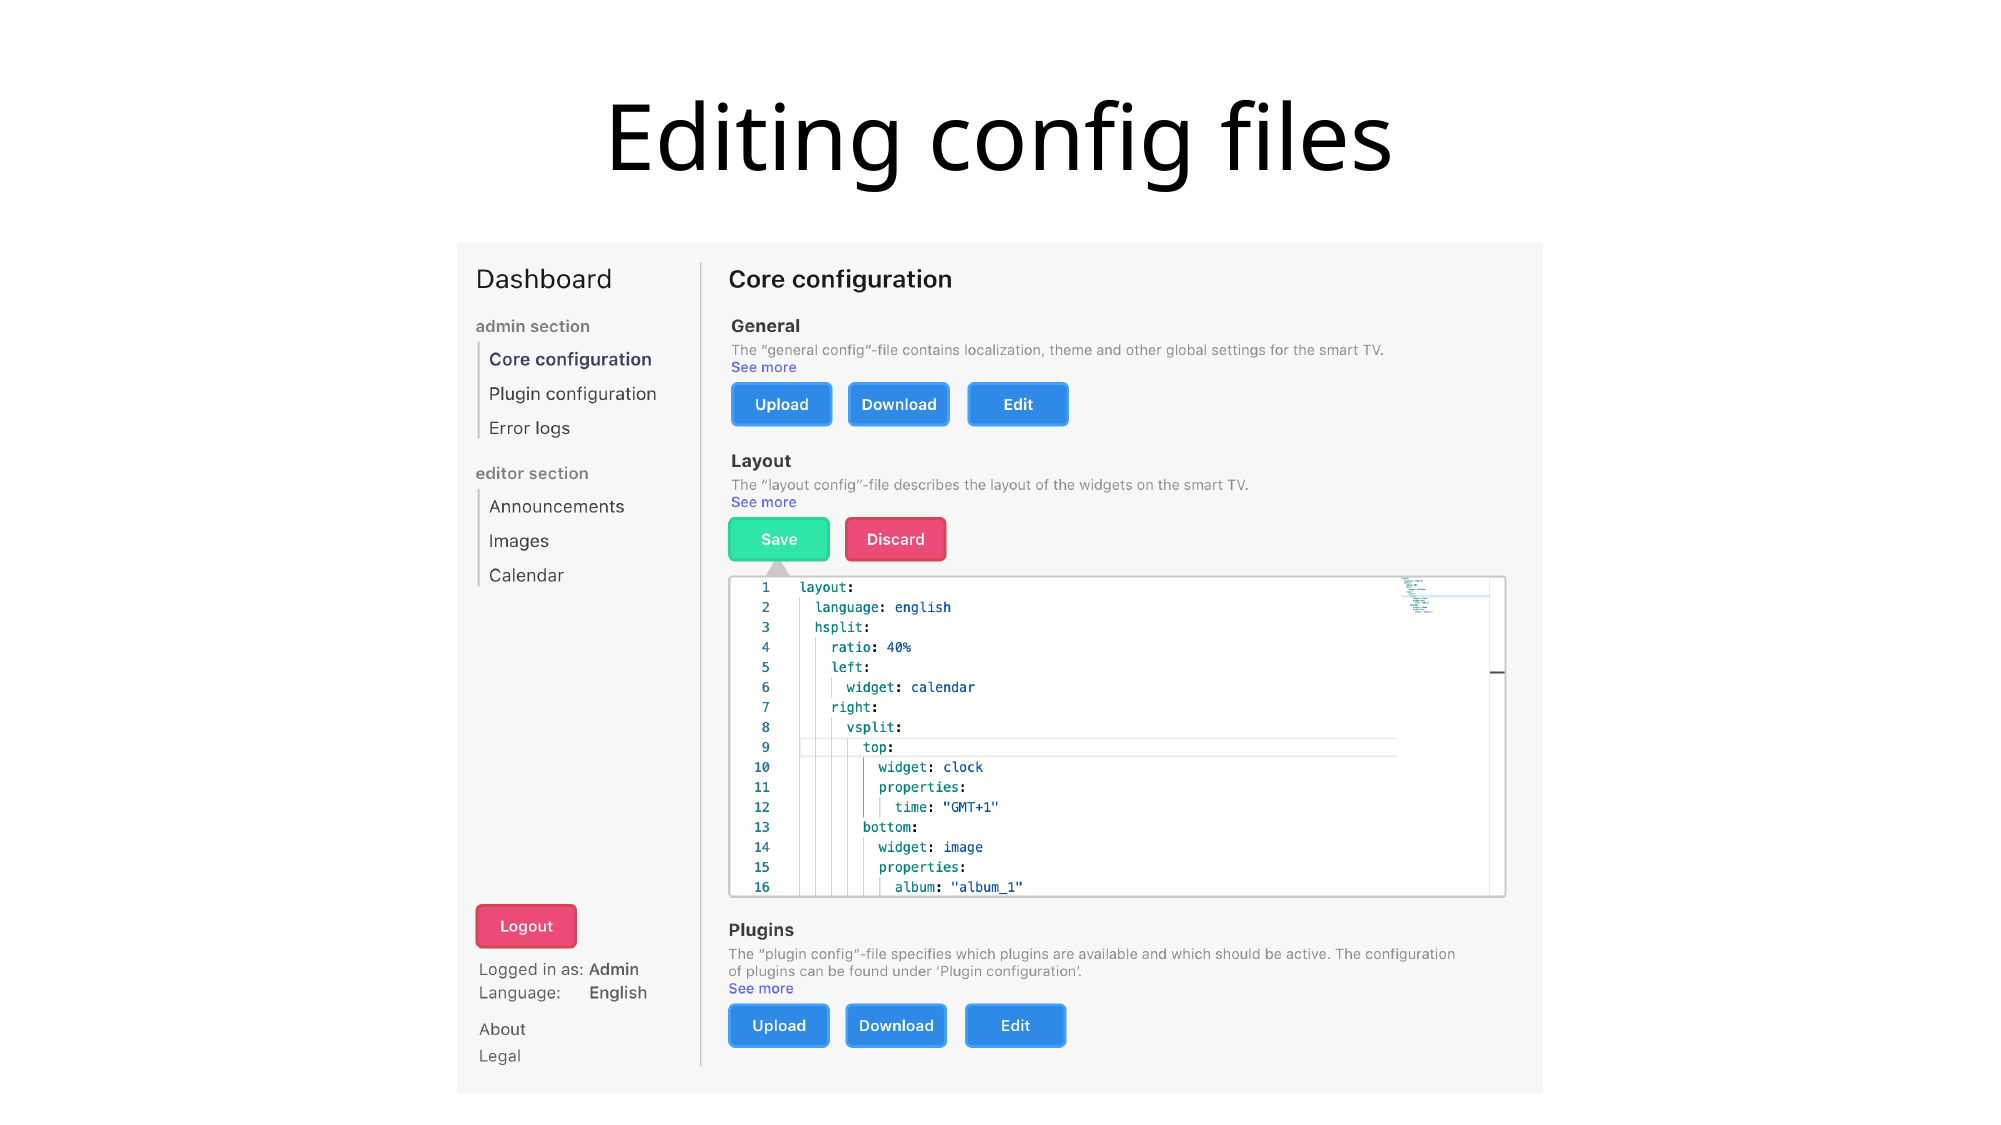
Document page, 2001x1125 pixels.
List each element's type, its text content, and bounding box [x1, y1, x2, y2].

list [457, 243, 1543, 1093]
title Editing config files [137, 32, 1863, 250]
